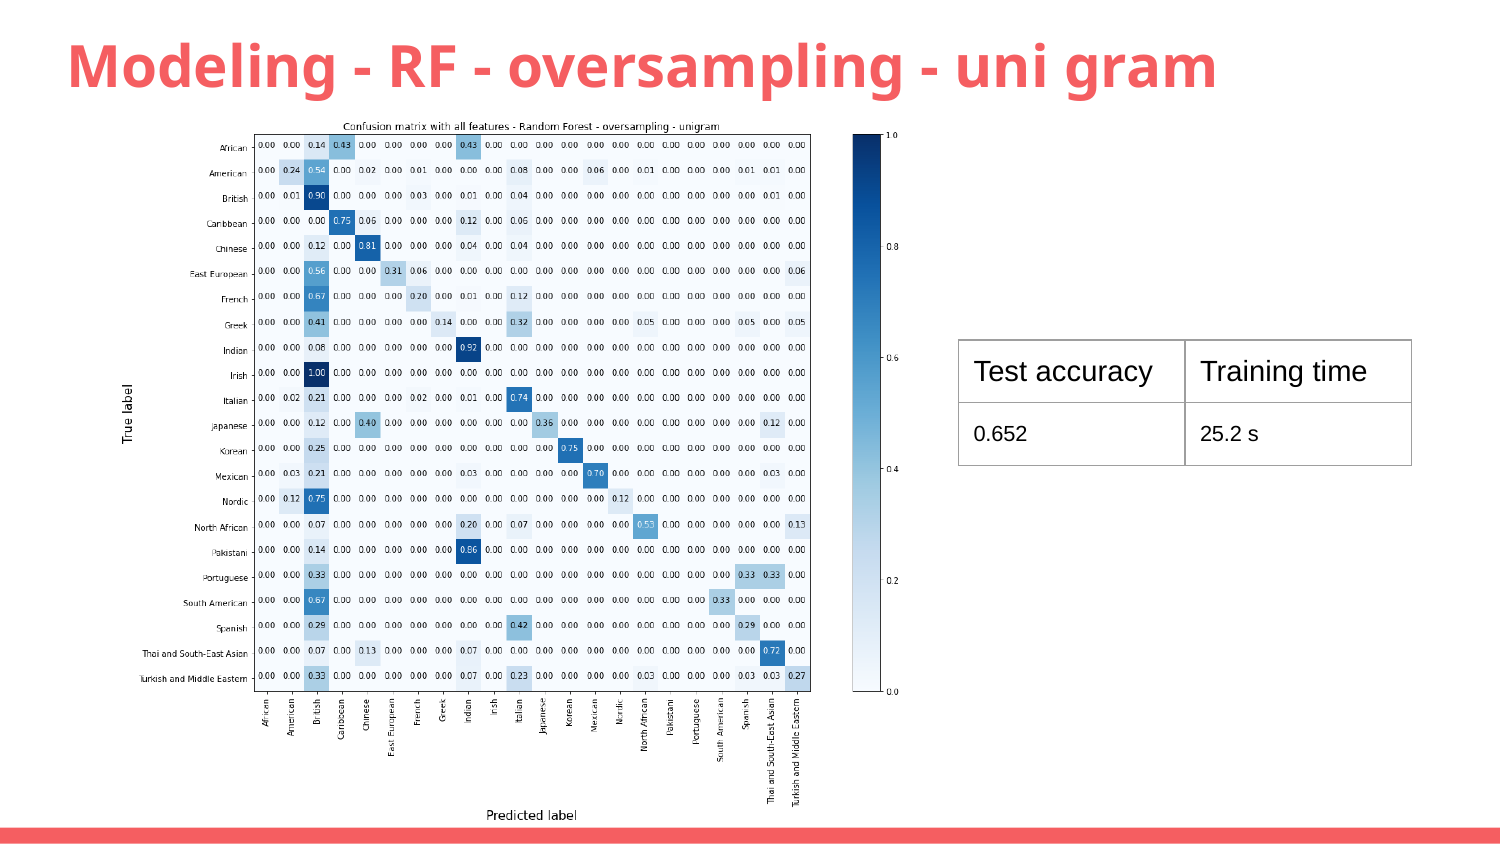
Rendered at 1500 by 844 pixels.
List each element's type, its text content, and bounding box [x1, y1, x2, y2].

picture [117, 116, 904, 827]
table_header Test accuracy [959, 341, 1184, 402]
table_cell 0.652 [959, 403, 1184, 465]
title Modeling - RF - oversampling - uni gram [51, 13, 1449, 117]
table_cell 25.2 s [1186, 403, 1411, 465]
table_header Training time [1186, 341, 1411, 402]
